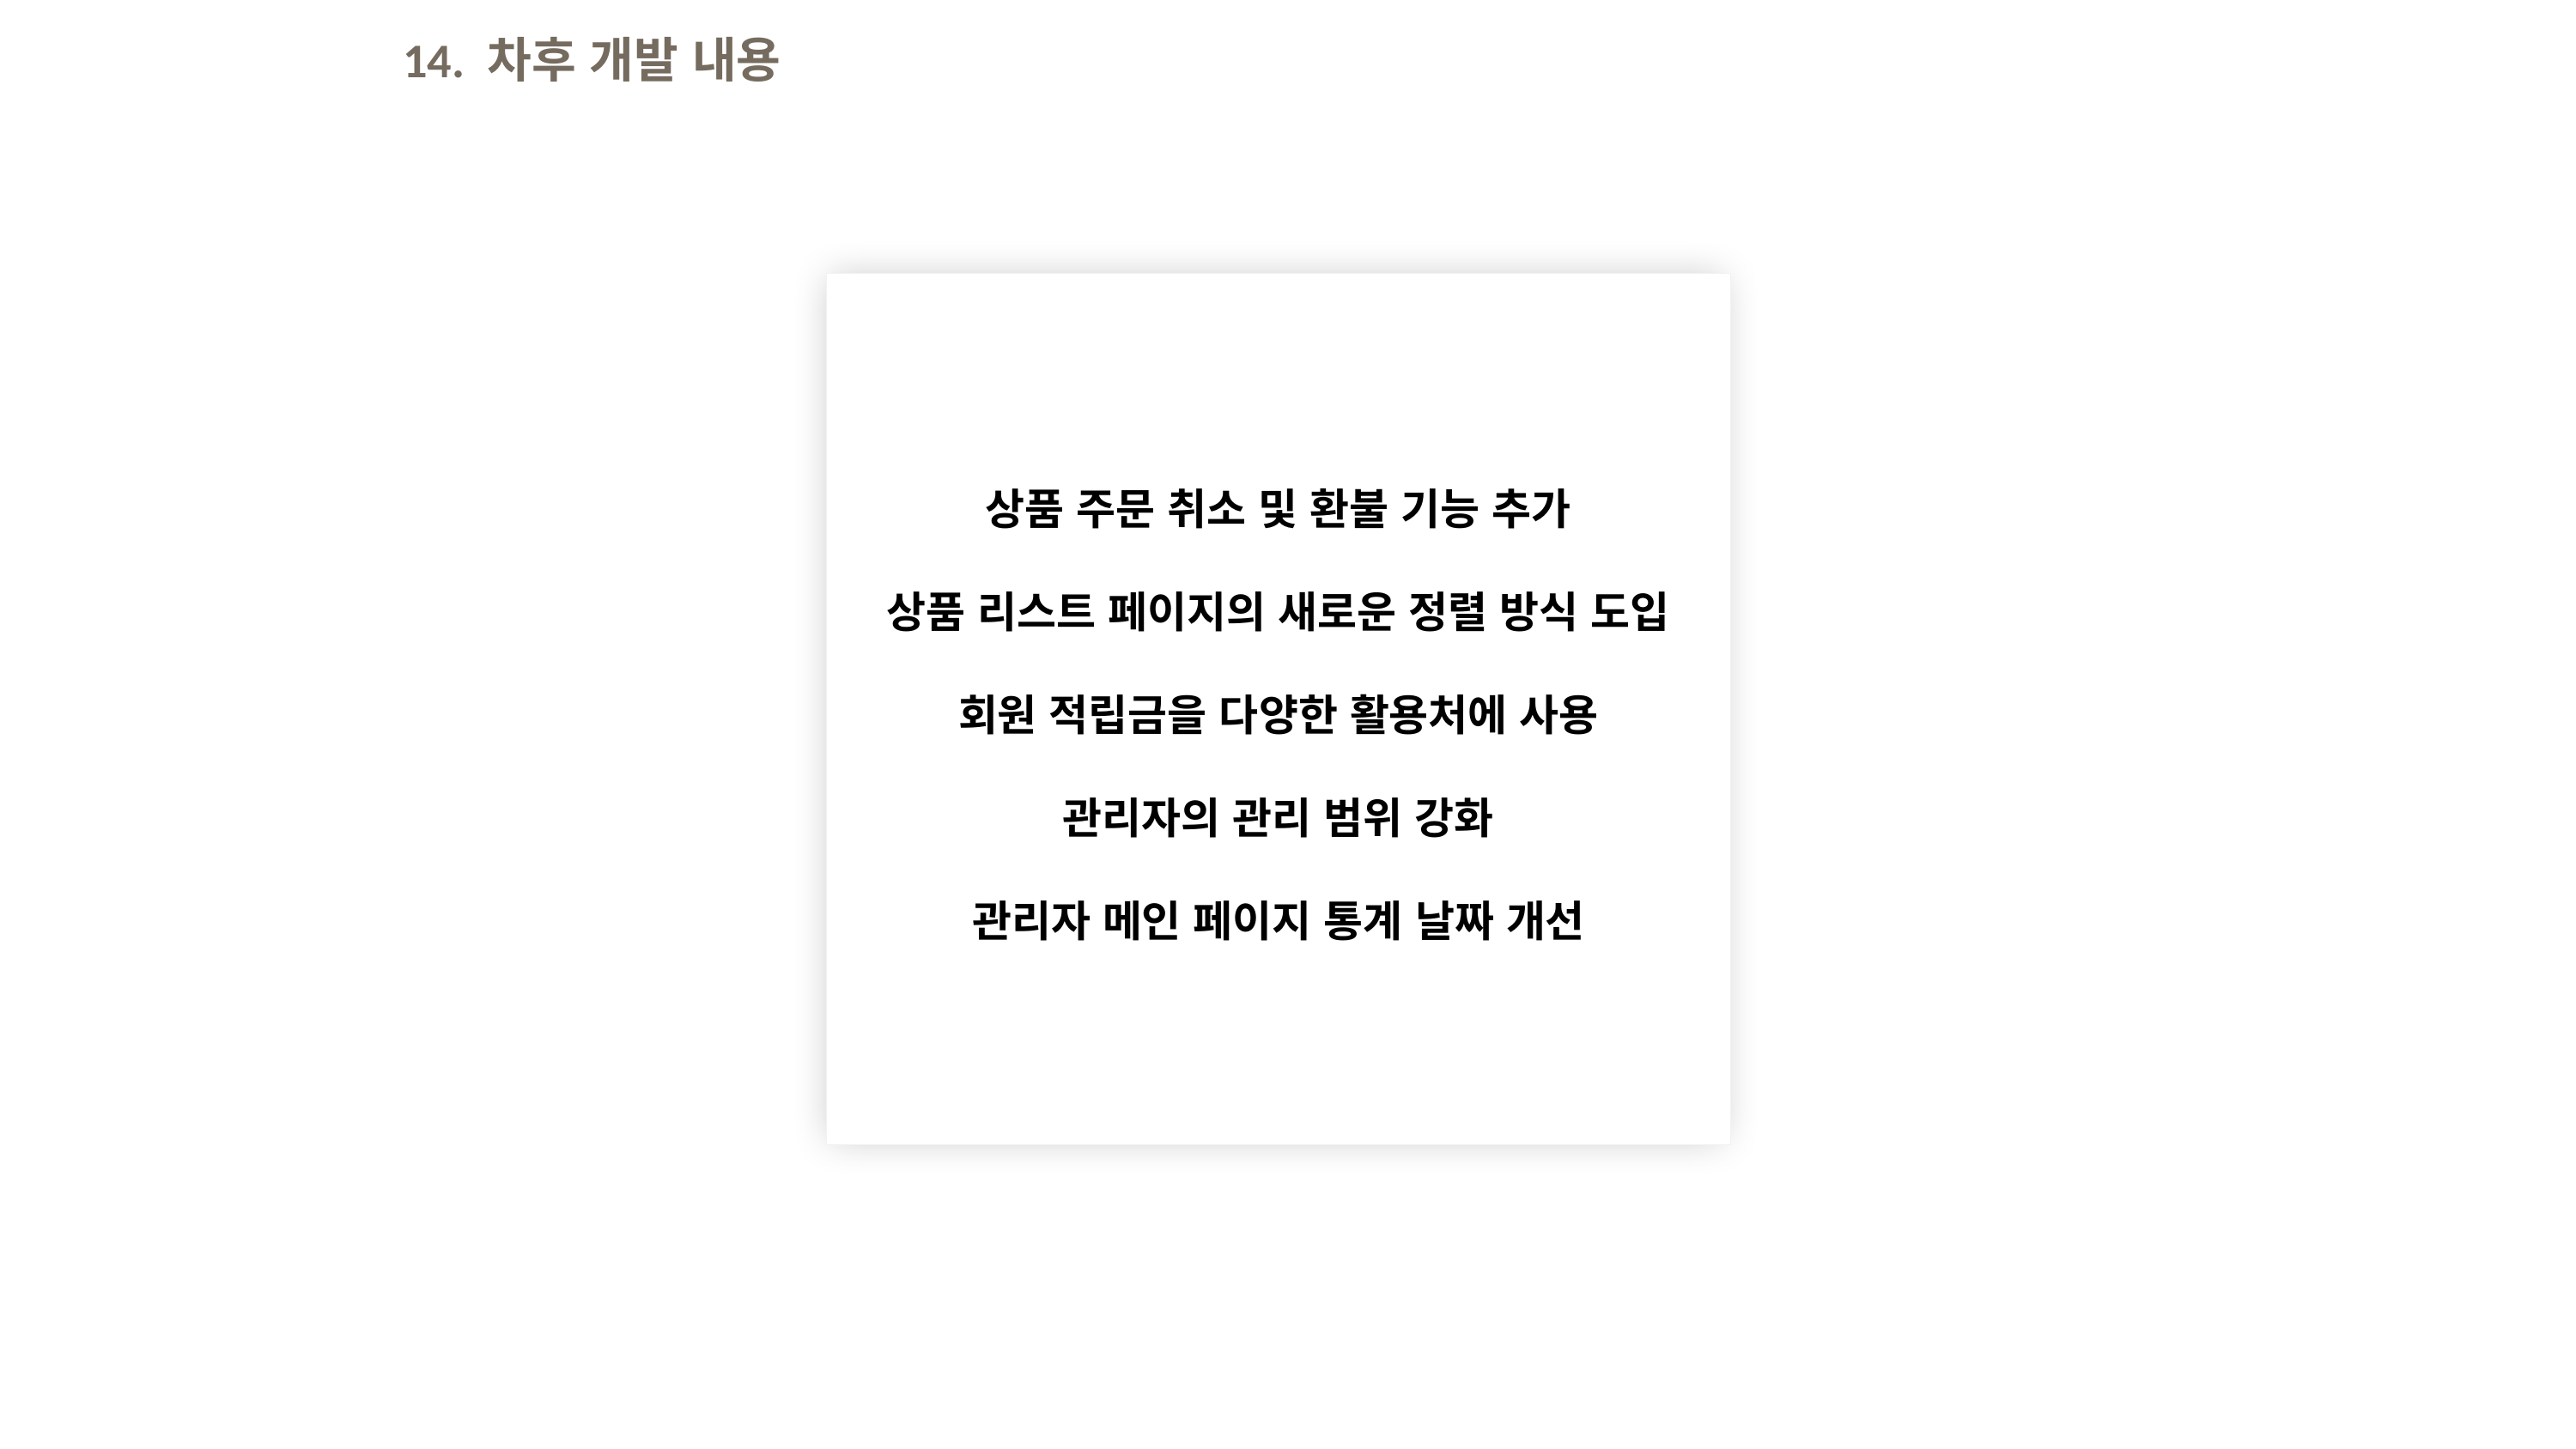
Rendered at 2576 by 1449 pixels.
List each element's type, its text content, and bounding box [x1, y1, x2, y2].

text_box 14. 차후 개발 내용 [390, 22, 1334, 94]
text_box 상품 주문 취소 및 환불 기능 추가 상품 리스트 페이지의 새로운 정렬 방식 도입 회원 적립금을 다양한 활용처에 사용 관리자의 관리 범위 강화 관리자 메인 페이지 통계 날짜 개선 [824, 272, 1733, 1147]
